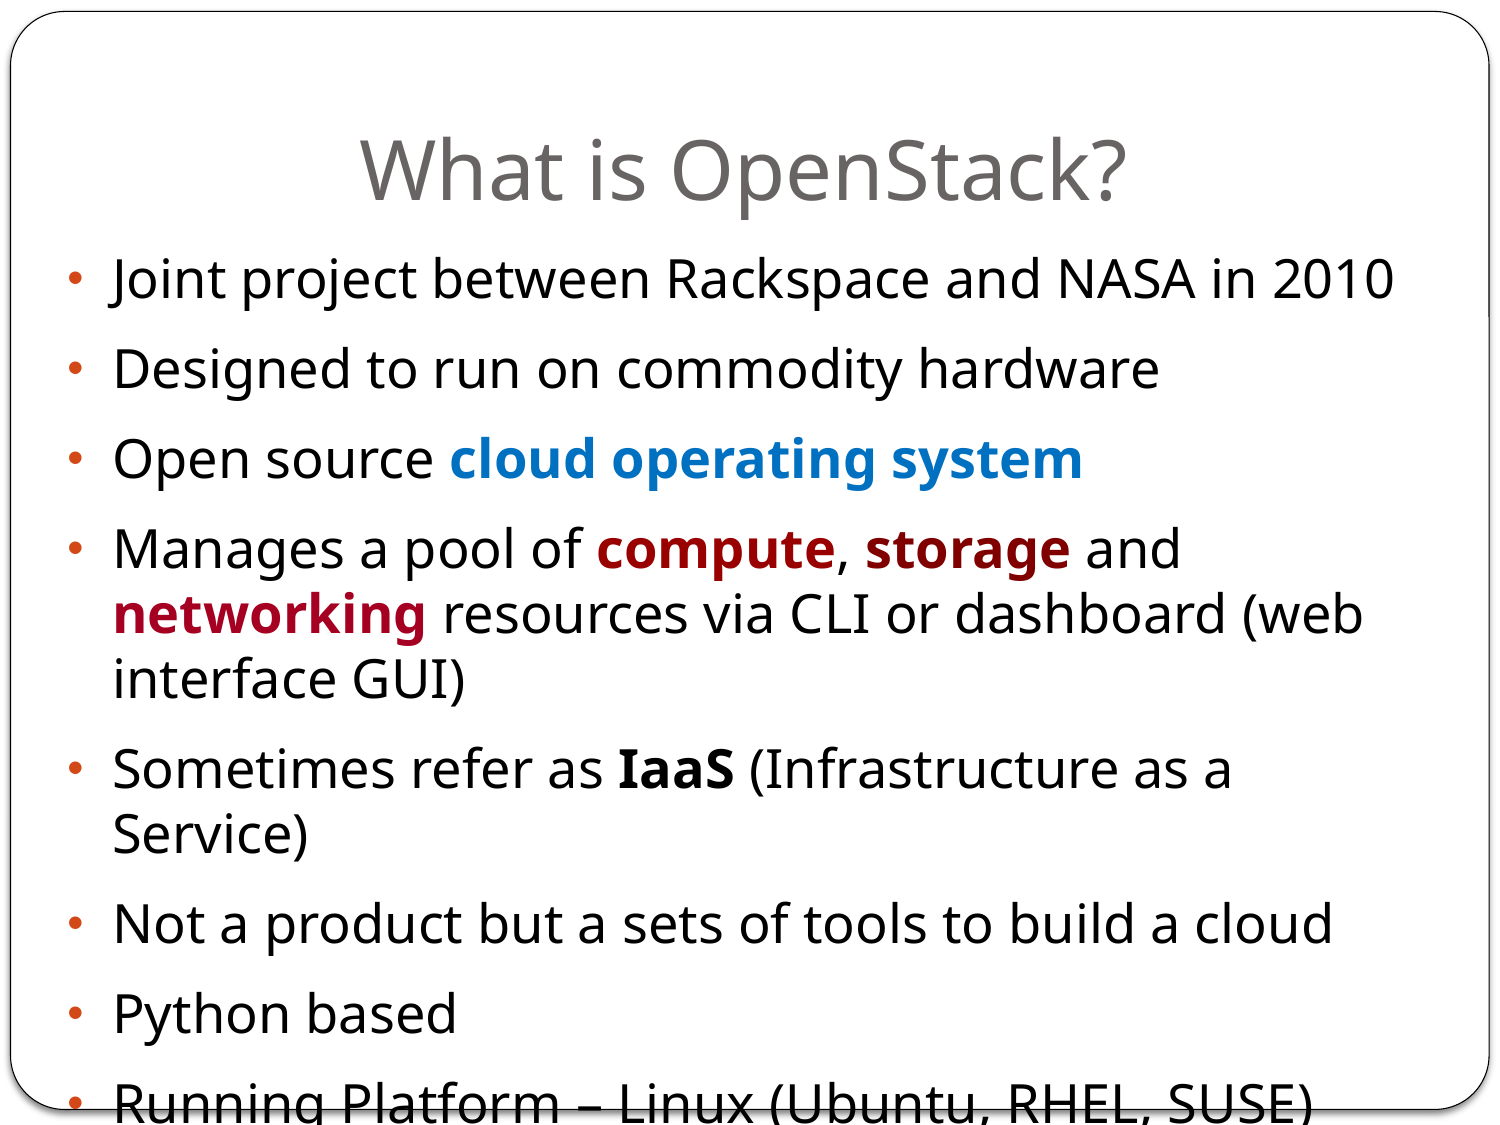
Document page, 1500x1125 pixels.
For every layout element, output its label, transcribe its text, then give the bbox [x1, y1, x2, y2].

title What is OpenStack? [62, 45, 1425, 233]
list Joint project between Rackspace and NASA in 2010 Designed to run on commodity hardware Open source cloud operating system Manages a pool of compute, storage and networking resources via CLI or dashboard (web interface GUI) Sometimes refer as IaaS (Infrastructure as a Service) Not a product but a sets of tools to build a cloud Python based Running Platform – Linux (Ubuntu, RHEL, SUSE) [37, 237, 1425, 1088]
